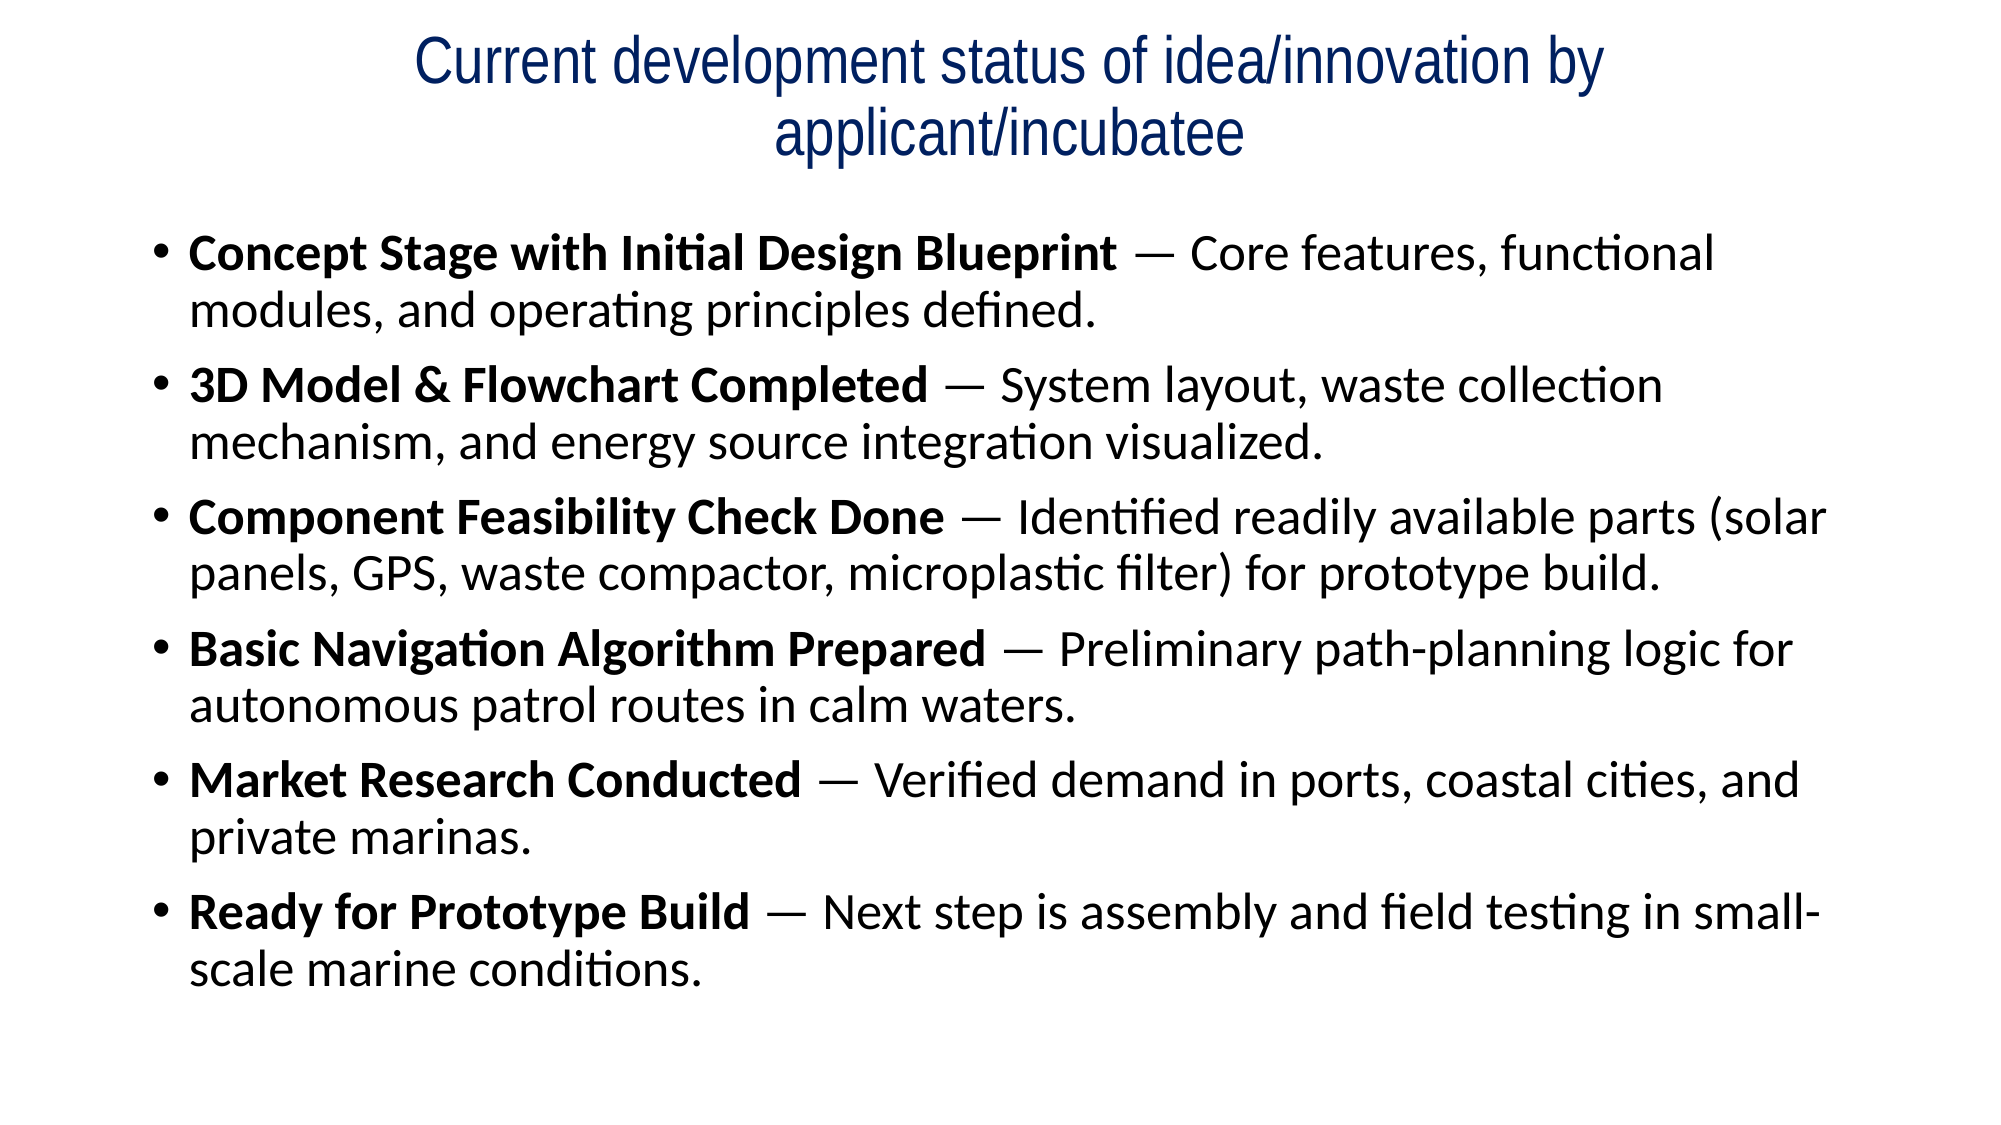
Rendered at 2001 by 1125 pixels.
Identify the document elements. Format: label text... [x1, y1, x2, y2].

title Current development status of idea/innovation by applicant/incubatee [228, 52, 1794, 143]
list Concept Stage with Initial Design Blueprint — Core features, functional modules, and operating principles defined. 3D Model & Flowchart Completed — System layout, waste collection mechanism, and energy source integration visualized. Component Feasibility Check Done — Identified readily available parts (solar panels, GPS, waste compactor, microplastic filter) for prototype build. Basic Navigation Algorithm Prepared — Preliminary path-planning logic for autonomous patrol routes in calm waters. Market Research Conducted — Verified demand in ports, coastal cities, and private marinas. Ready for Prototype Build — Next step is assembly and field testing in small-scale marine conditions. [137, 218, 1863, 1014]
